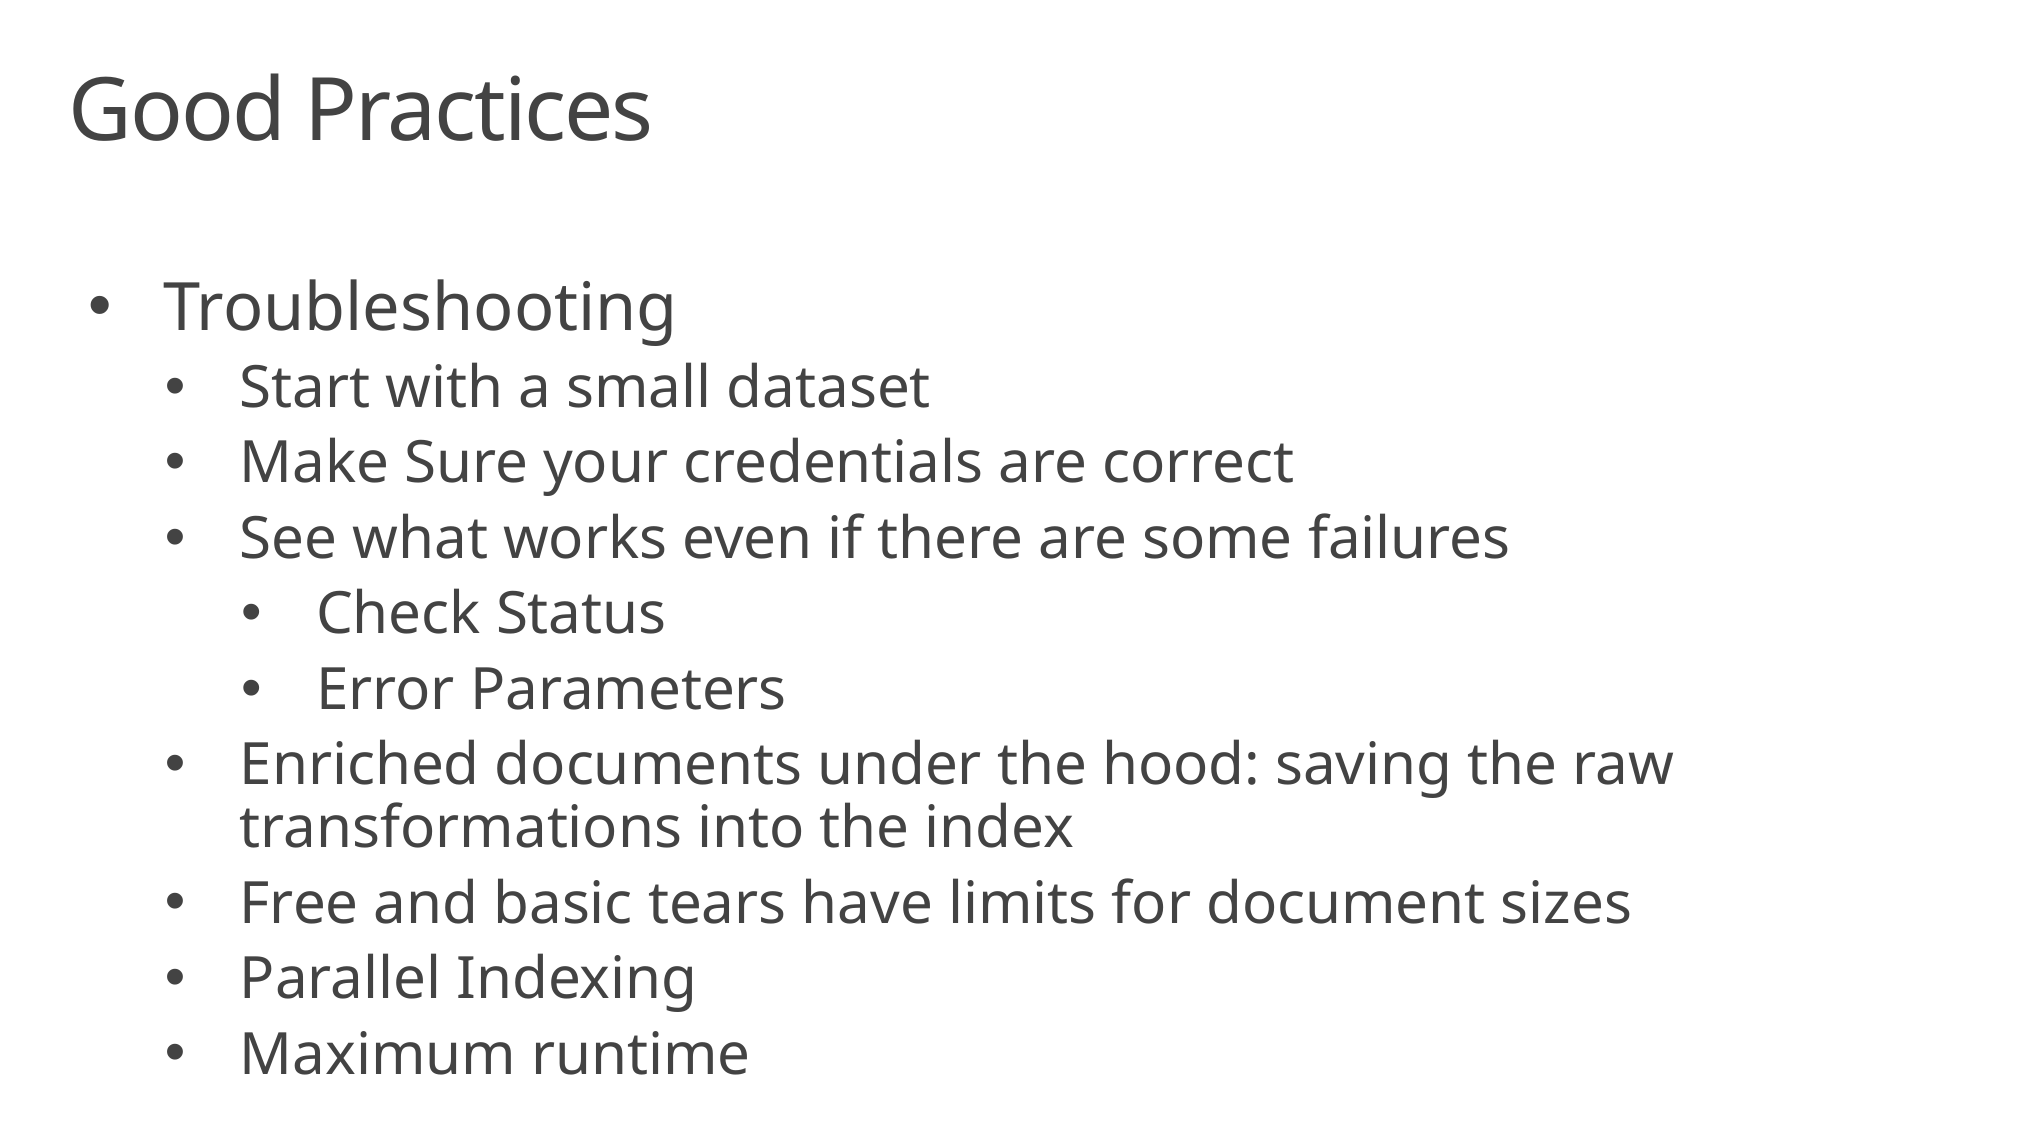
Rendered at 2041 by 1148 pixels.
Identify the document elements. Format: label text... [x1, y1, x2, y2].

text_box Troubleshooting Start with a small dataset Make Sure your credentials are correct See what works even if there are some failures Check Status Error Parameters Enriched documents under the hood: saving the raw transformations into the index Free and basic tears have limits for document sizes Parallel Indexing Maximum runtime [58, 248, 1833, 1111]
title Good Practices [45, 49, 946, 176]
